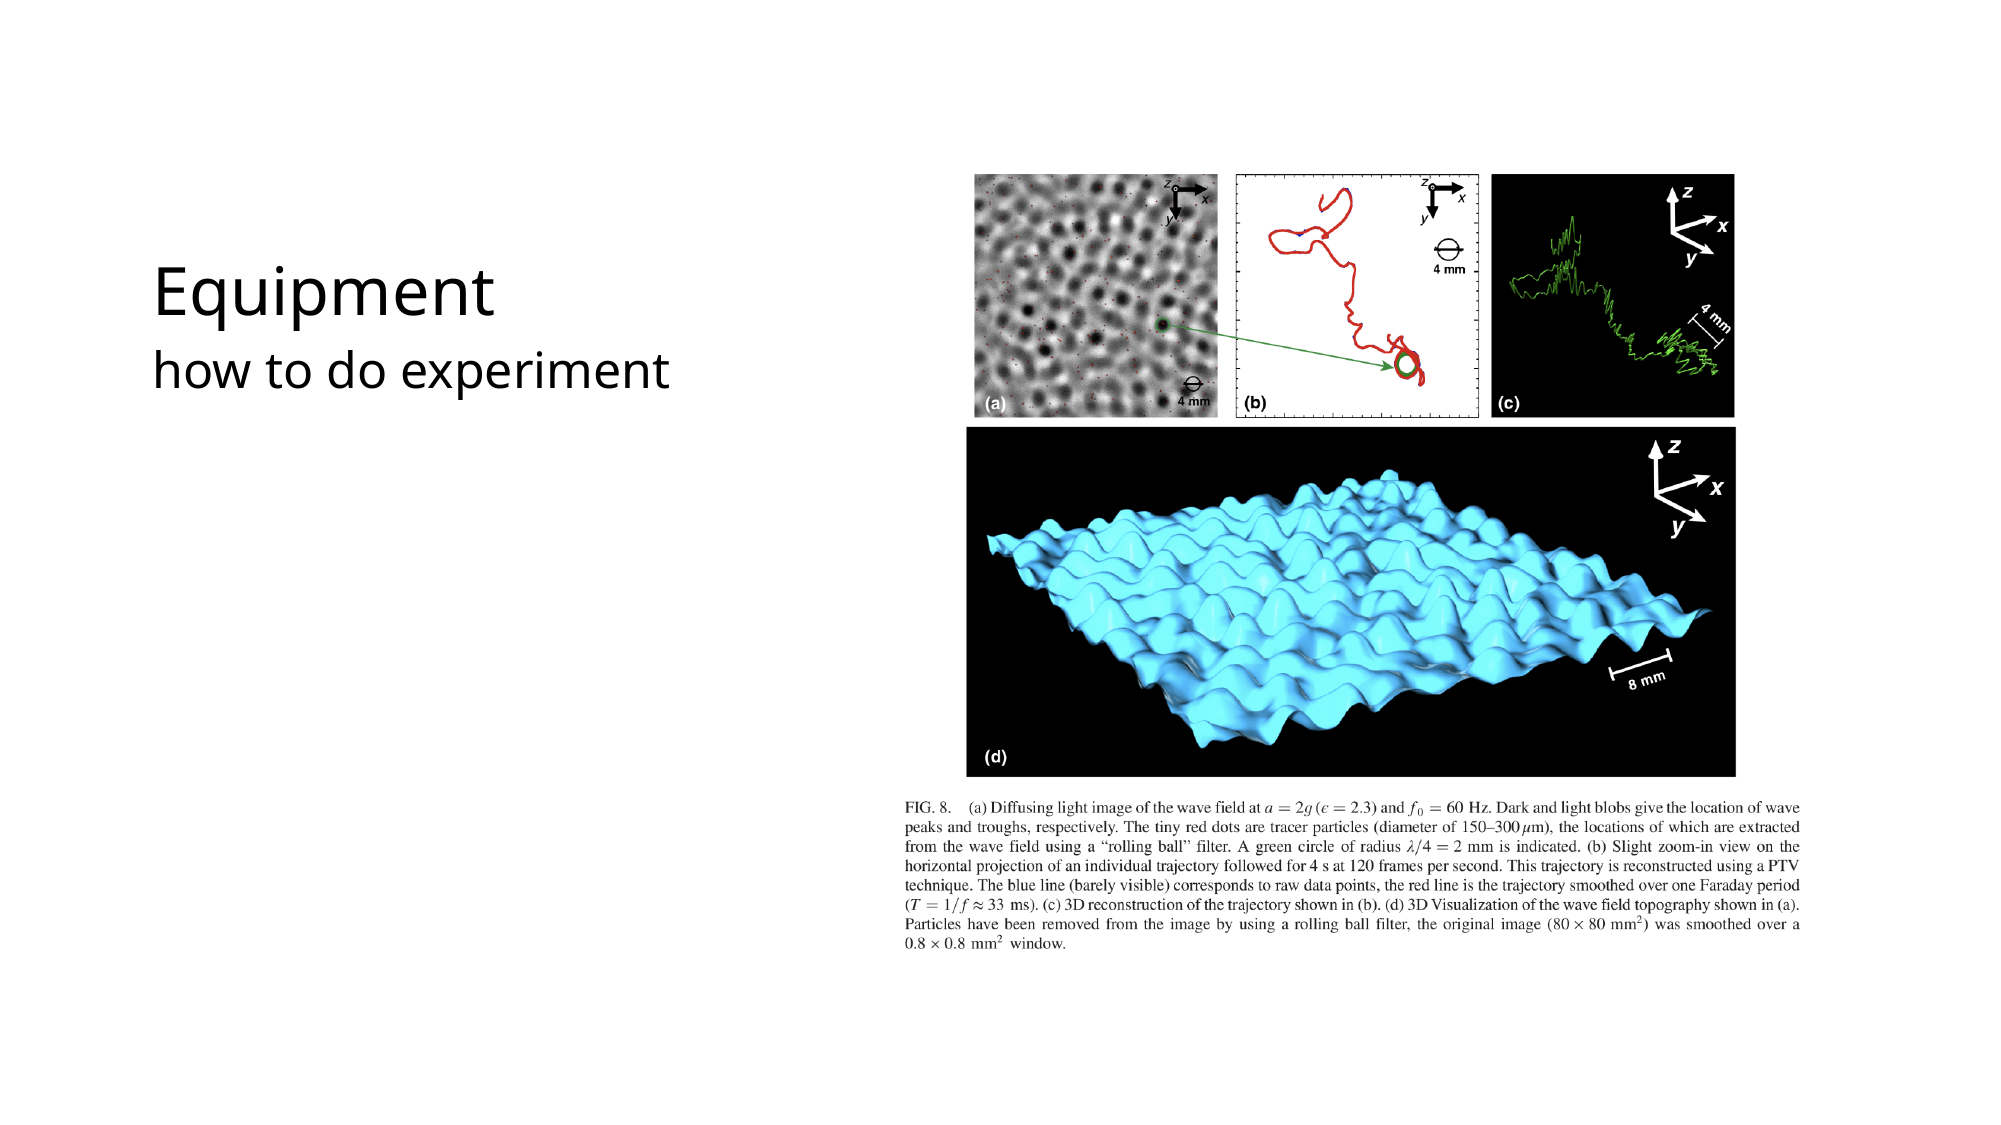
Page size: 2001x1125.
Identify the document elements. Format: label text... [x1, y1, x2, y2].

title Equipment [137, 75, 783, 337]
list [892, 161, 1821, 962]
list how to do experiment [137, 337, 783, 963]
